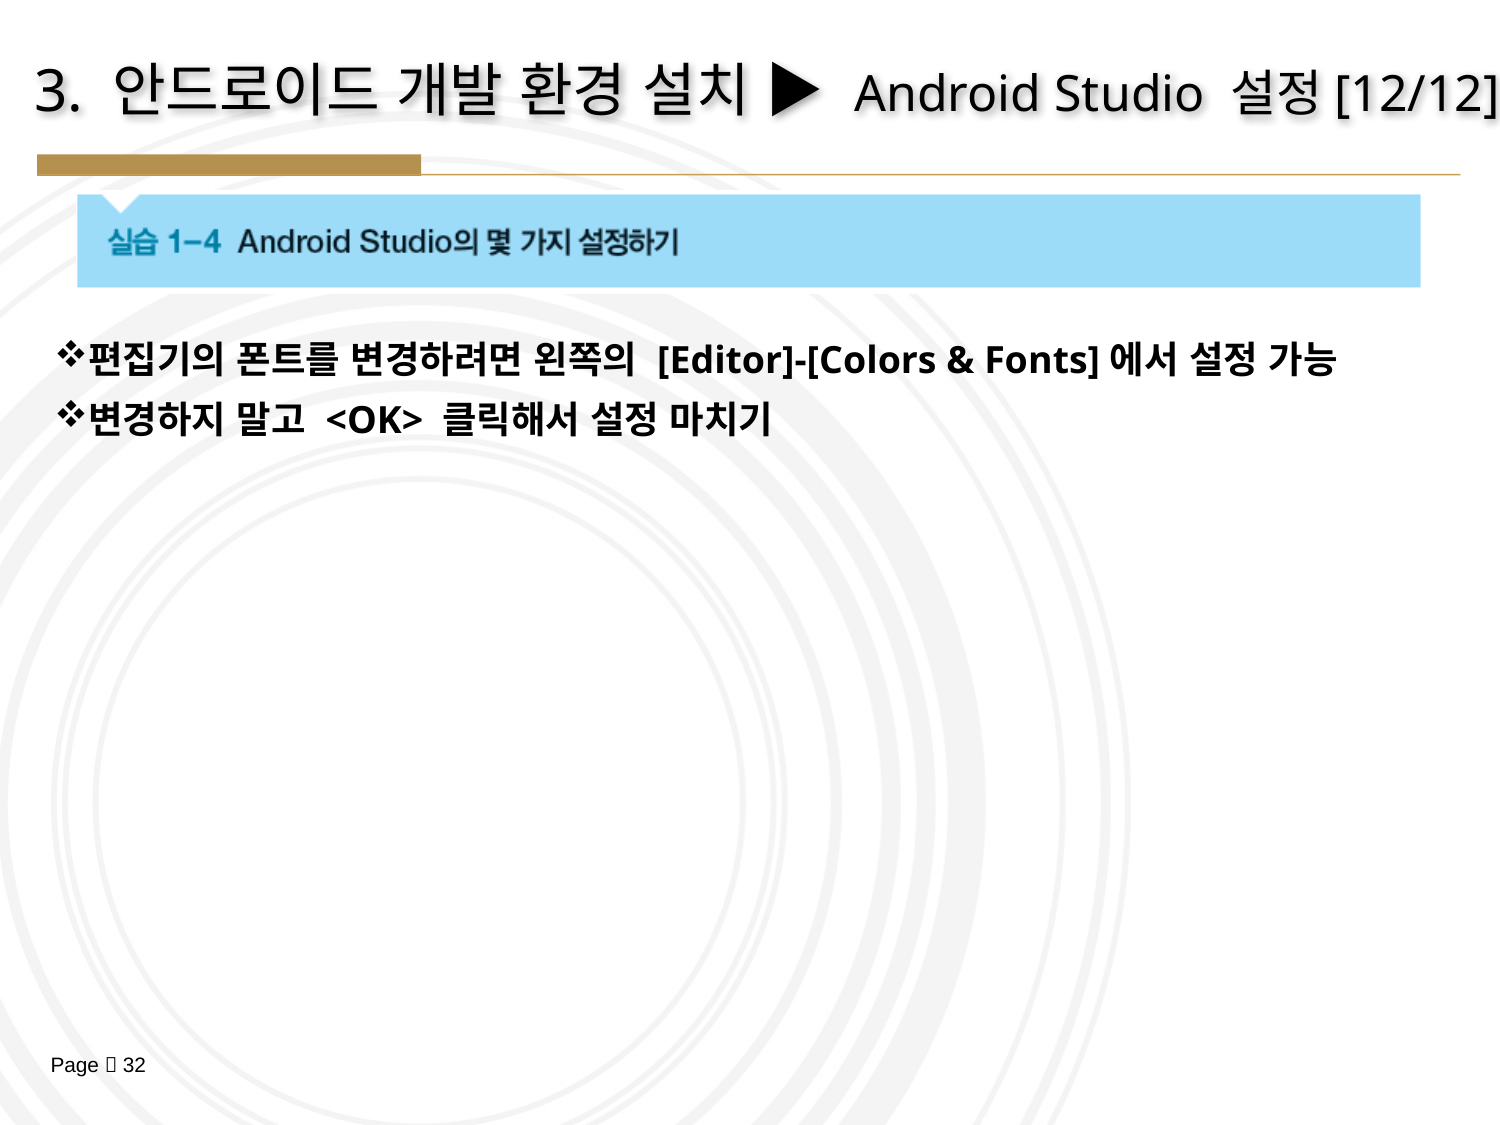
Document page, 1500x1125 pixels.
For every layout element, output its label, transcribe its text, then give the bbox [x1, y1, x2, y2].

picture [0, 35, 1500, 1125]
title 3. 안드로이드 개발 환경 설치 ▶ Android Studio 설정[12/12] [33, 53, 1500, 161]
list 편집기의 폰트를 변경하려면 왼쪽의 [Editor]-[Colors & Fonts]에서 설정 가능 변경하지 말고 <OK> 클릭해서 설정 마치기 [54, 335, 1500, 1051]
